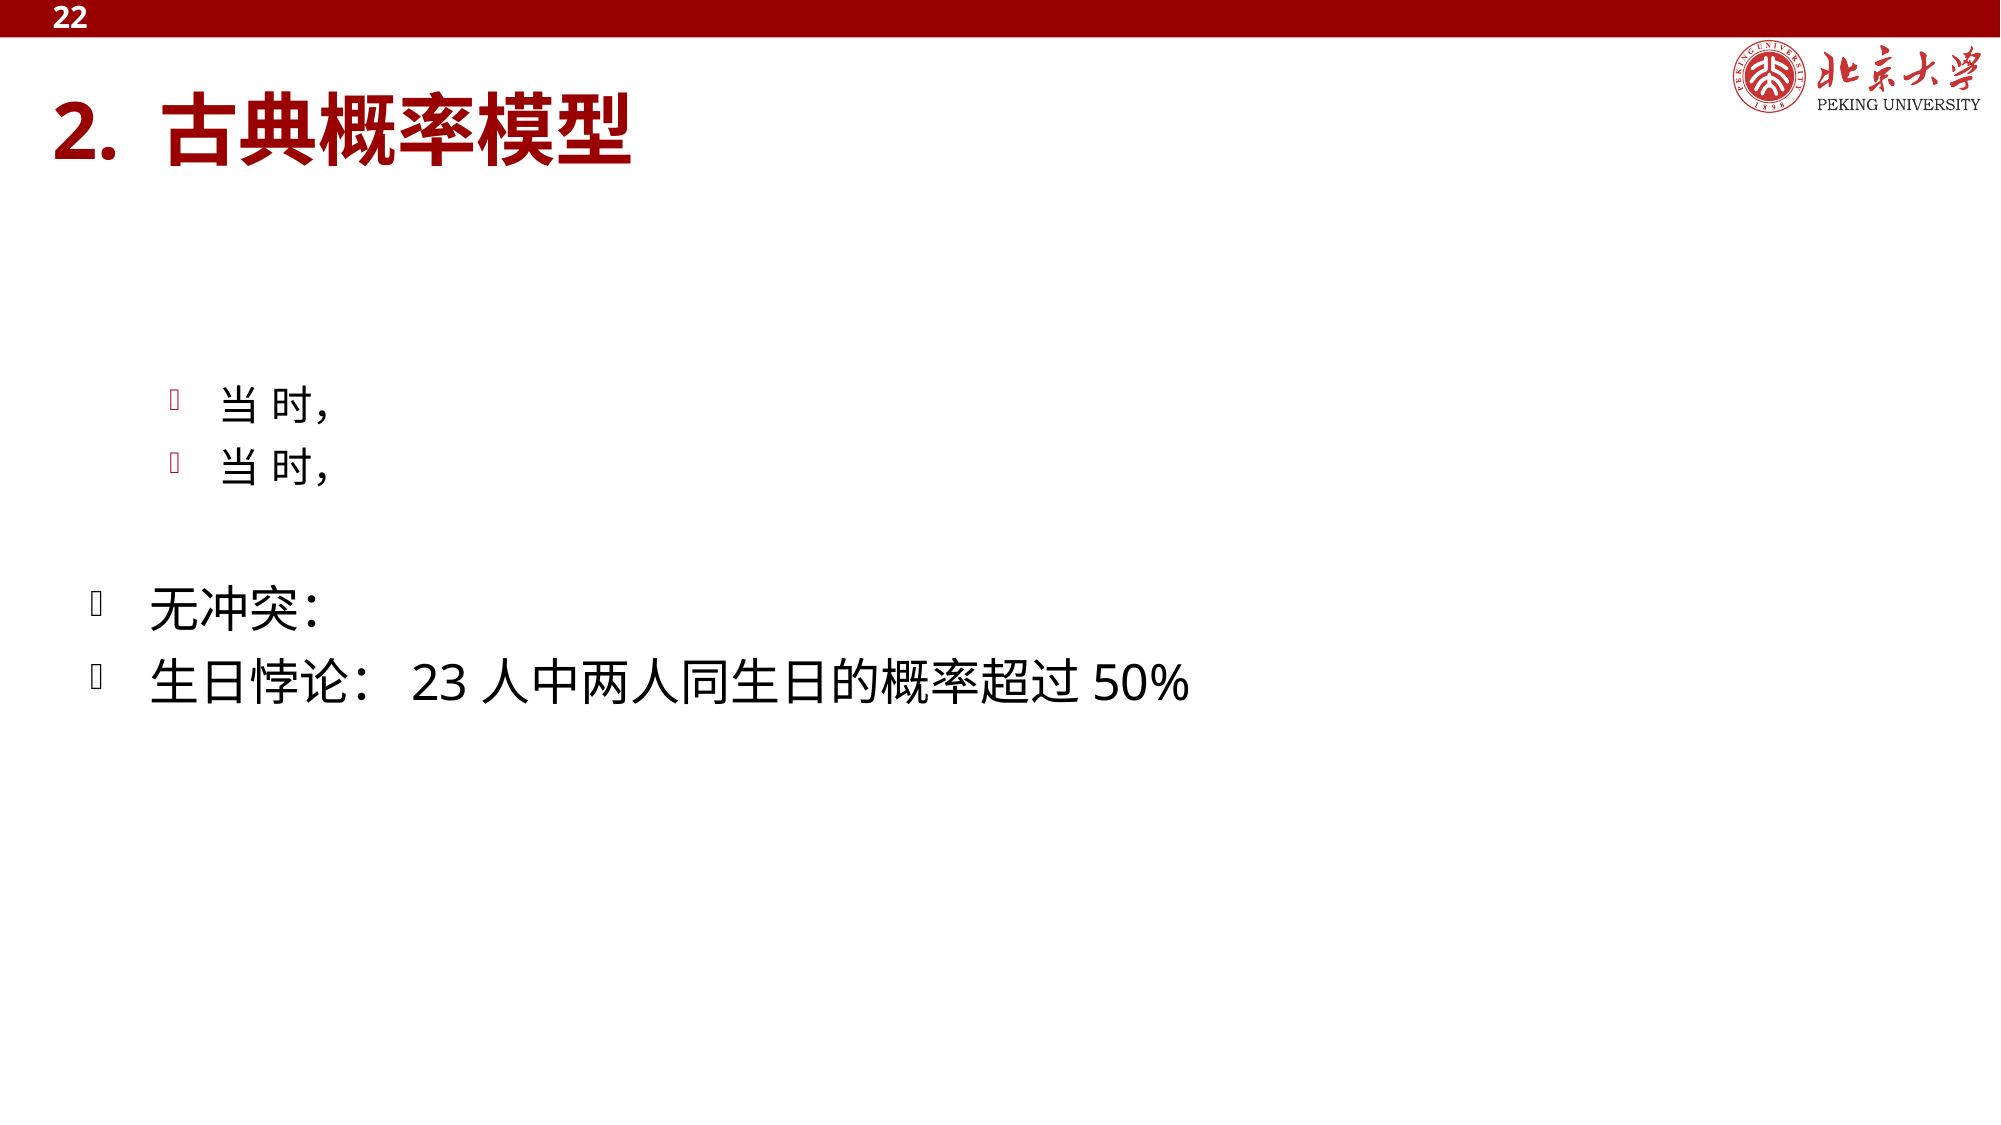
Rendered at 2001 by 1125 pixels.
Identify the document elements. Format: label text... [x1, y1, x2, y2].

slide_number 22 [37, 5, 225, 34]
title 2. 古典概率模型 [37, 62, 1951, 194]
